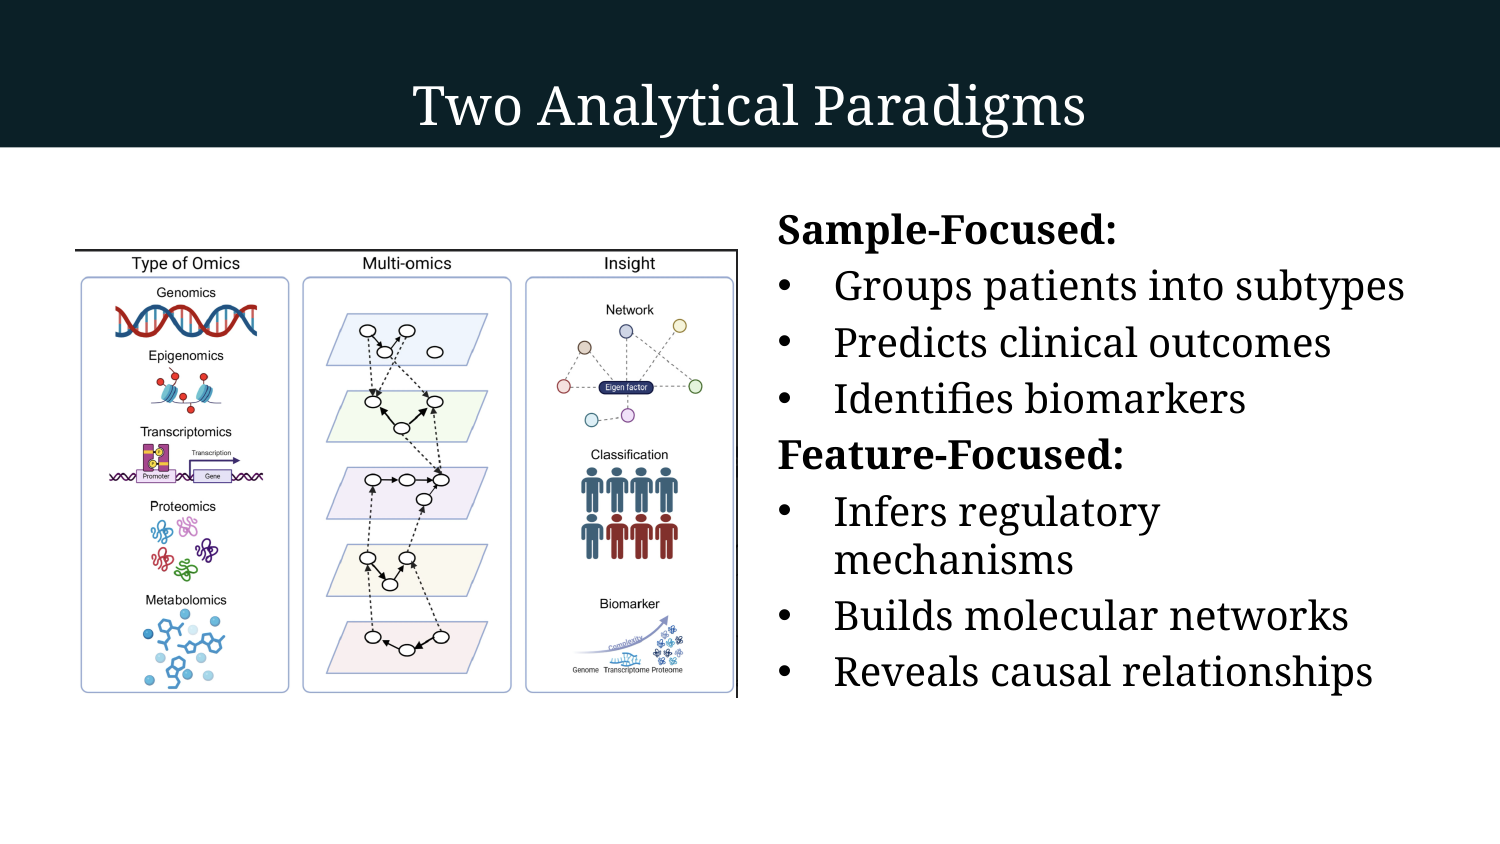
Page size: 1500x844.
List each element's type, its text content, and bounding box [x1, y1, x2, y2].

list Sample-Focused: Groups patients into subtypes Predicts clinical outcomes Identifies biomarkers Feature-Focused: Infers regulatory mechanisms Builds molecular networks Reveals causal relationships [762, 196, 1425, 754]
title Two Analytical Paradigms [75, 33, 1425, 175]
picture [74, 249, 738, 699]
